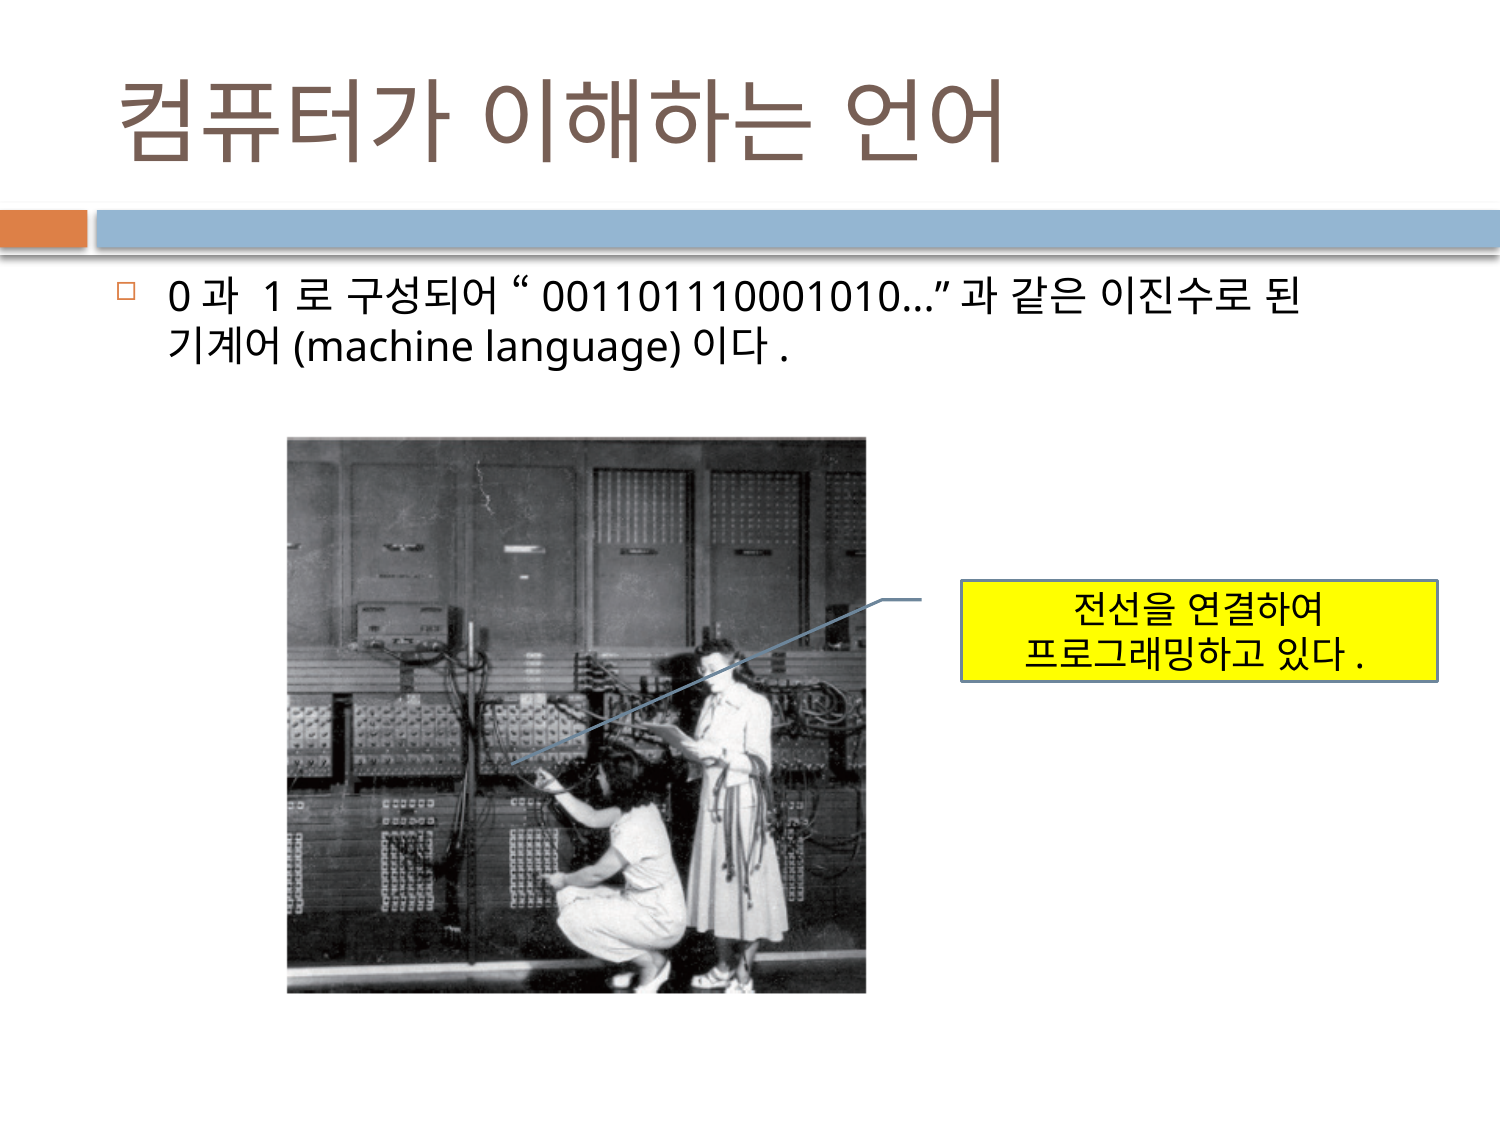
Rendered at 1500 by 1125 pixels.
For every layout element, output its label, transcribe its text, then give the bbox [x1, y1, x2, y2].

list 0과 1로 구성되어 “001101110001010...”과 같은 이진수로 된 기계어(machine language)이다. [100, 262, 1438, 1000]
picture [267, 416, 883, 1010]
text_box 전선을 연결하여 프로그래밍하고 있다. [960, 579, 1439, 683]
title 컴퓨터가 이해하는 언어 [100, 37, 1438, 200]
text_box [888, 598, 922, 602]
